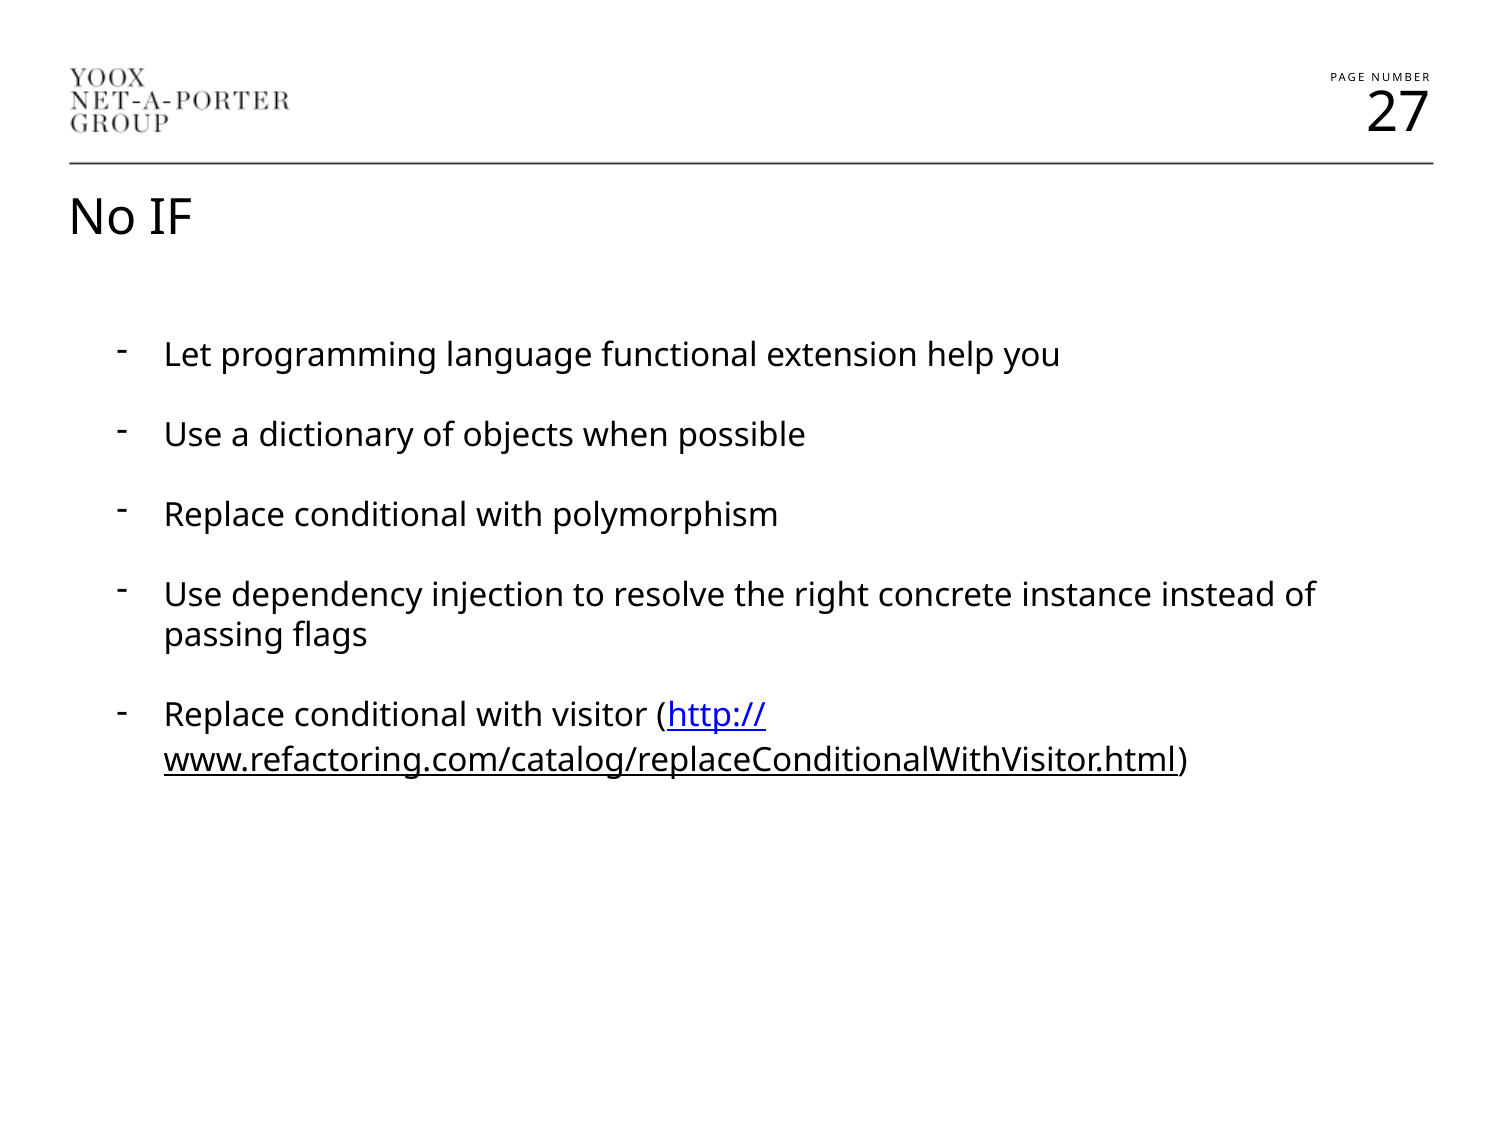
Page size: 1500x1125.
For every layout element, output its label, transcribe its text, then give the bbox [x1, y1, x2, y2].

list No IF [53, 176, 1433, 257]
text_box Let programming language functional extension help you Use a dictionary of objects when possible Replace conditional with polymorphism Use dependency injection to resolve the right concrete instance instead of passing flags Replace conditional with visitor (http://www.refactoring.com/catalog/replaceConditionalWithVisitor.html) [101, 246, 1449, 871]
